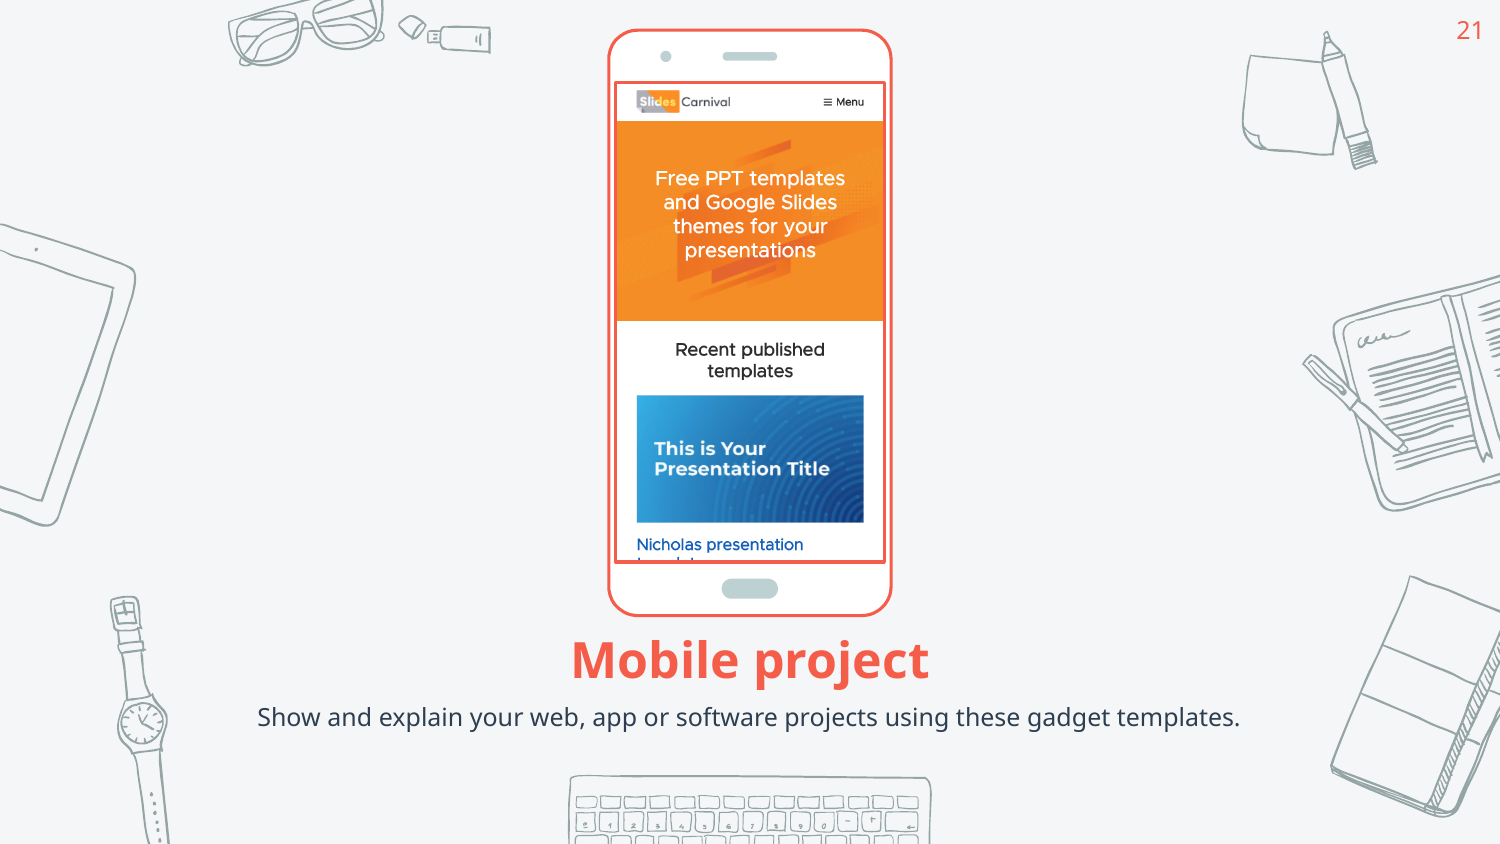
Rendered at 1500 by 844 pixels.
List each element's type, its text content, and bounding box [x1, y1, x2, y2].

slide_number ‹#› [1435, 0, 1500, 53]
list Mobile project Show and explain your web, app or software projects using these gadget templates. [208, 613, 1292, 771]
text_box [608, 29, 892, 616]
